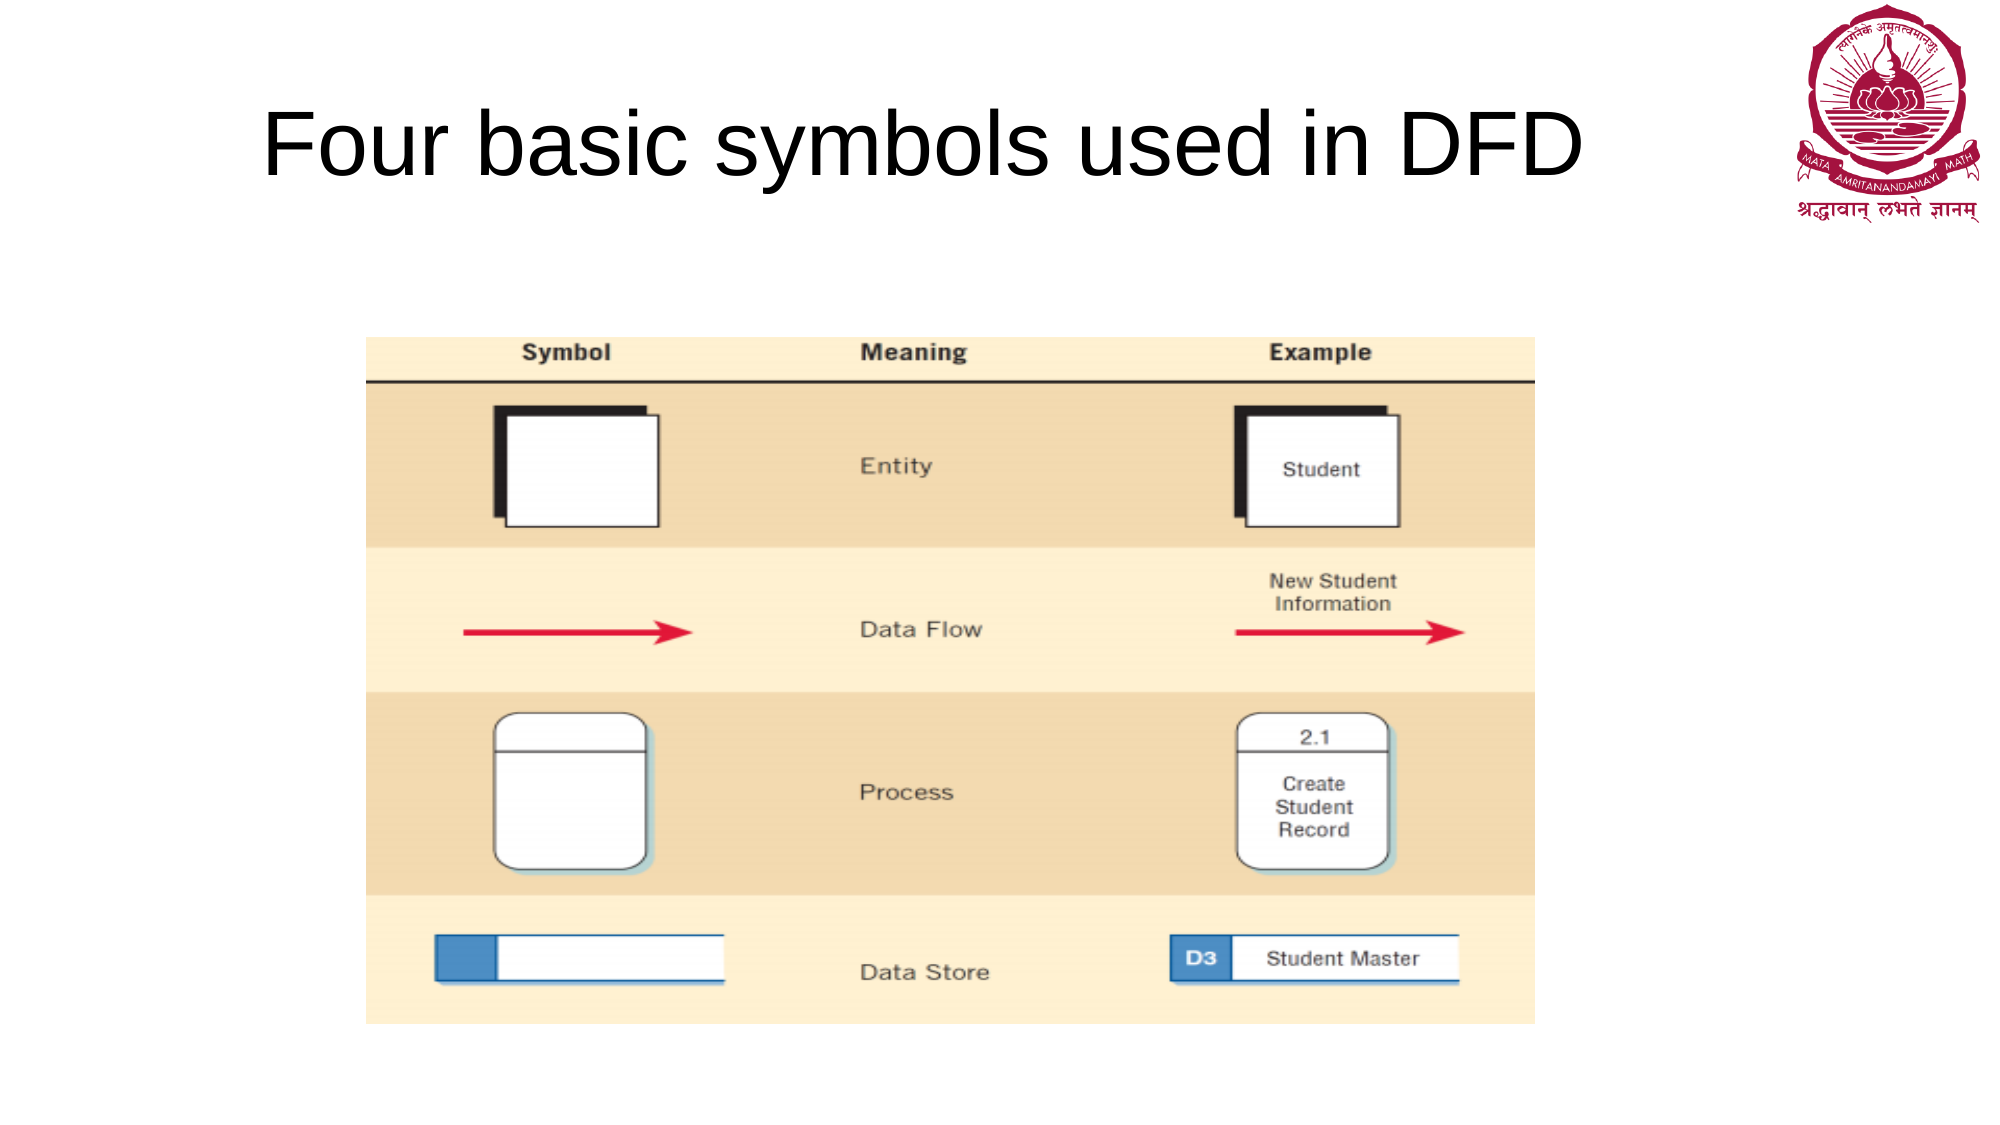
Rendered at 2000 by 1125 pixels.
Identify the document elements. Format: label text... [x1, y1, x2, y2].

picture [1776, 1, 2000, 225]
picture [366, 337, 1536, 1024]
title Four basic symbols used in DFD [99, 45, 1750, 233]
